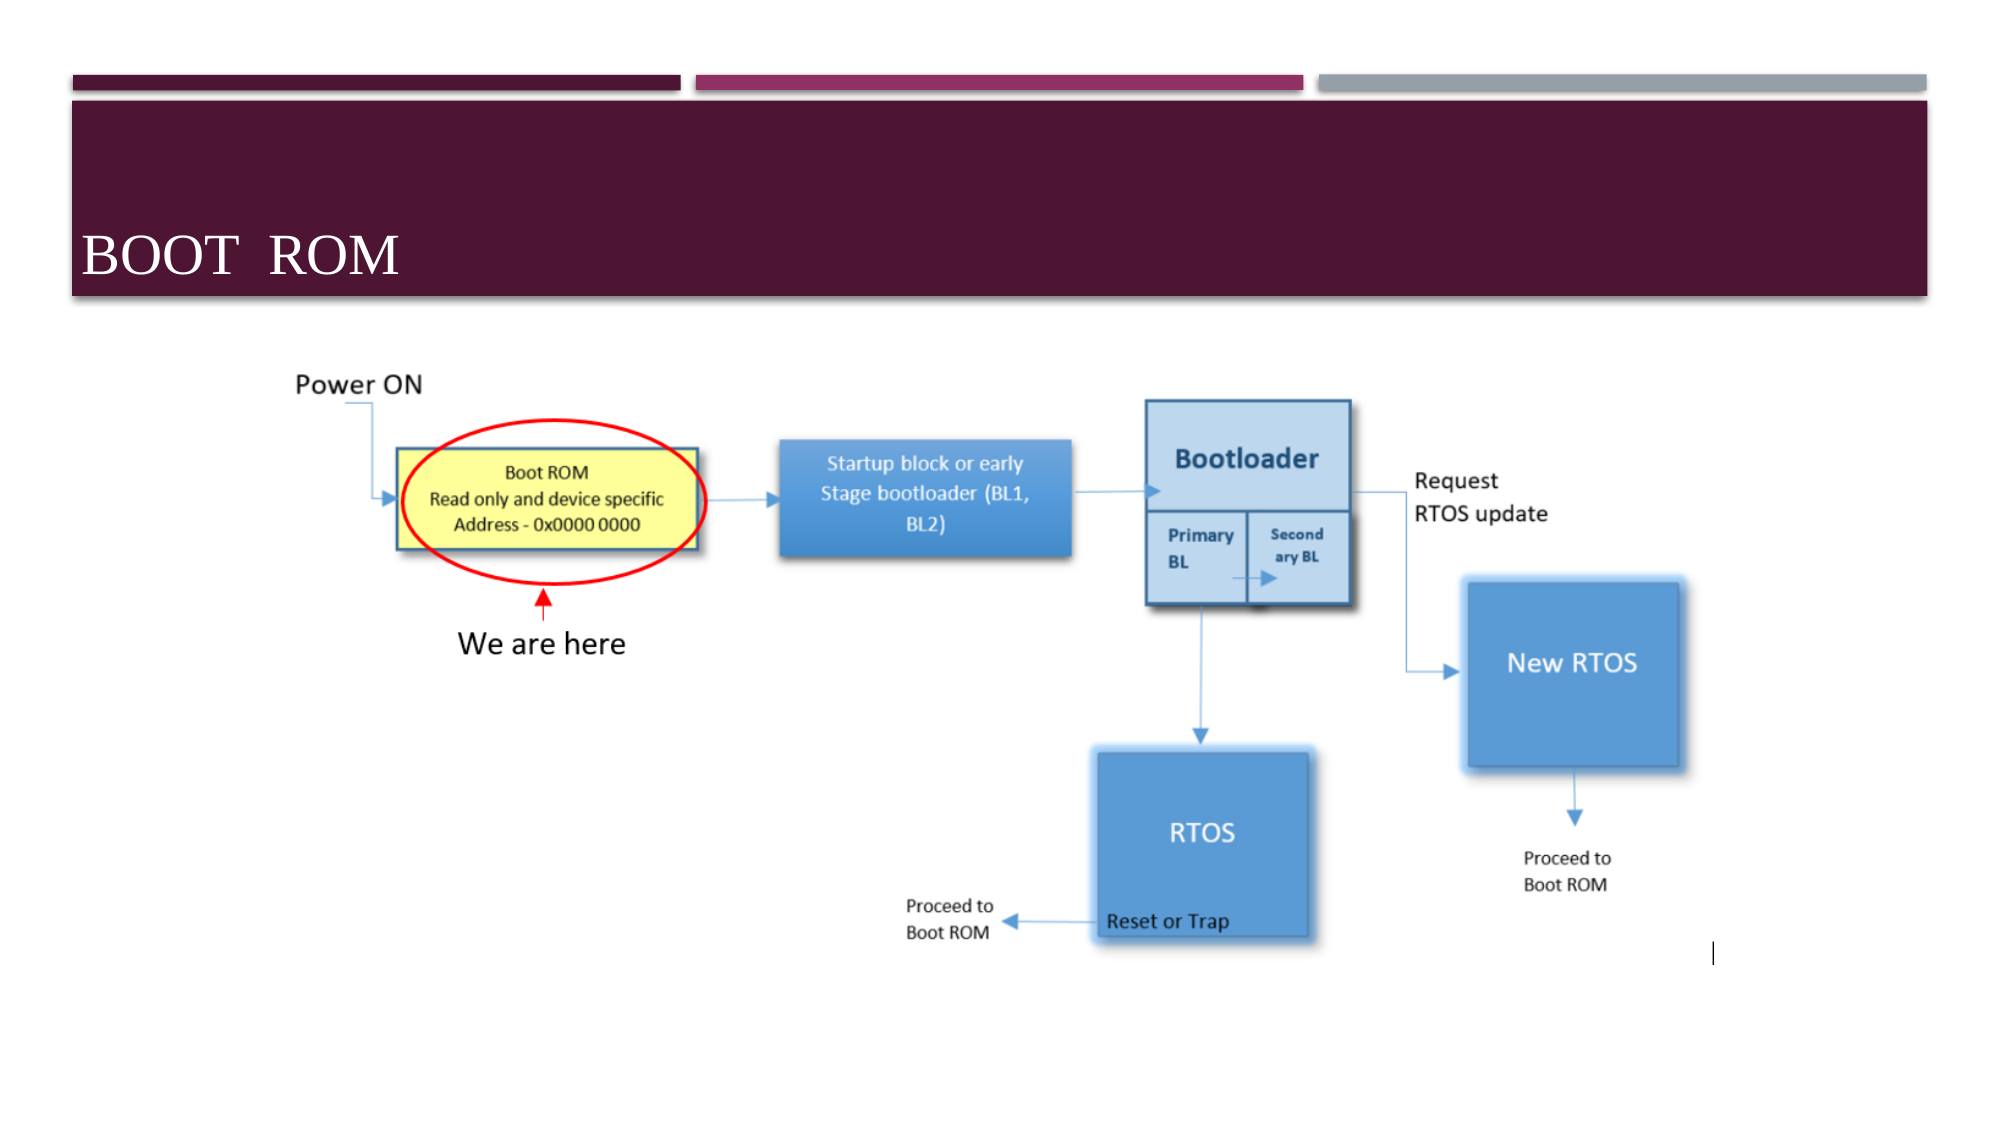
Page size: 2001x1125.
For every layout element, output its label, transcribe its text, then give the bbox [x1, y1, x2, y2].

title BOOT ROM [66, 196, 1877, 294]
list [286, 361, 1714, 966]
